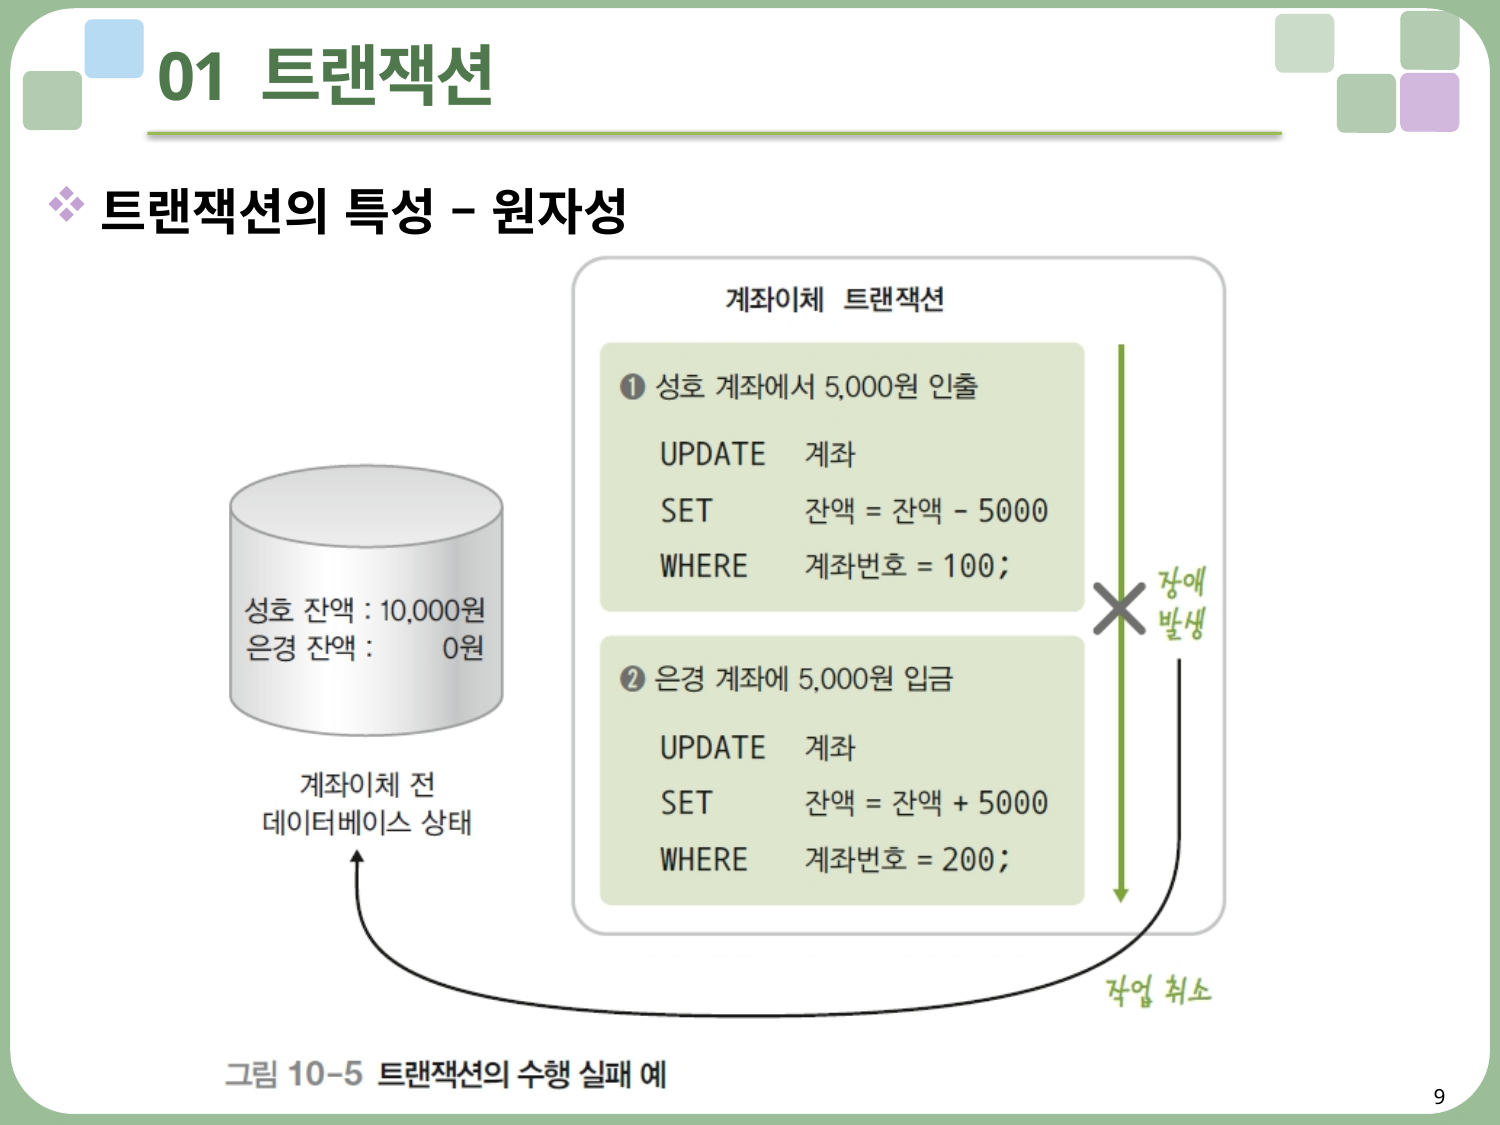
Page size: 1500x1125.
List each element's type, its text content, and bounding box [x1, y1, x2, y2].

text_box 트랜잭션의 특성 – 원자성 [29, 172, 1474, 1083]
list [196, 237, 1264, 1109]
title 01 트랜잭션 [142, 25, 1459, 123]
picture [0, 0, 1500, 1125]
